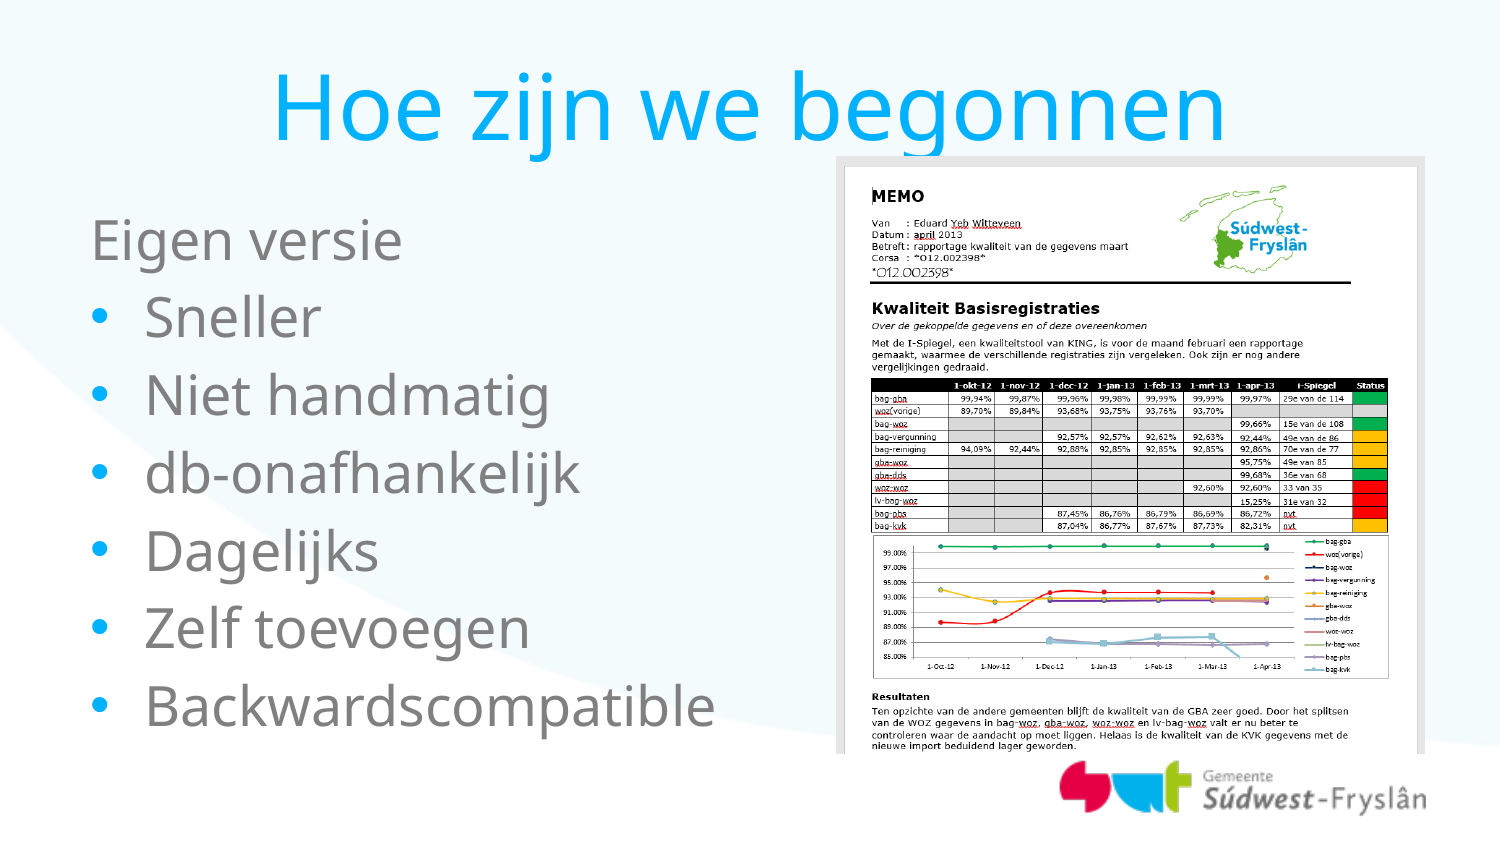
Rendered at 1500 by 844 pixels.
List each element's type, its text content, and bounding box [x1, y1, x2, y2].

picture [0, 0, 1500, 844]
title Hoe zijn we begonnen [75, 33, 1425, 175]
list Eigen versie Sneller Niet handmatig db-onafhankelijk Dagelijks Zelf toevoegen Backwardscompatible [75, 196, 750, 754]
